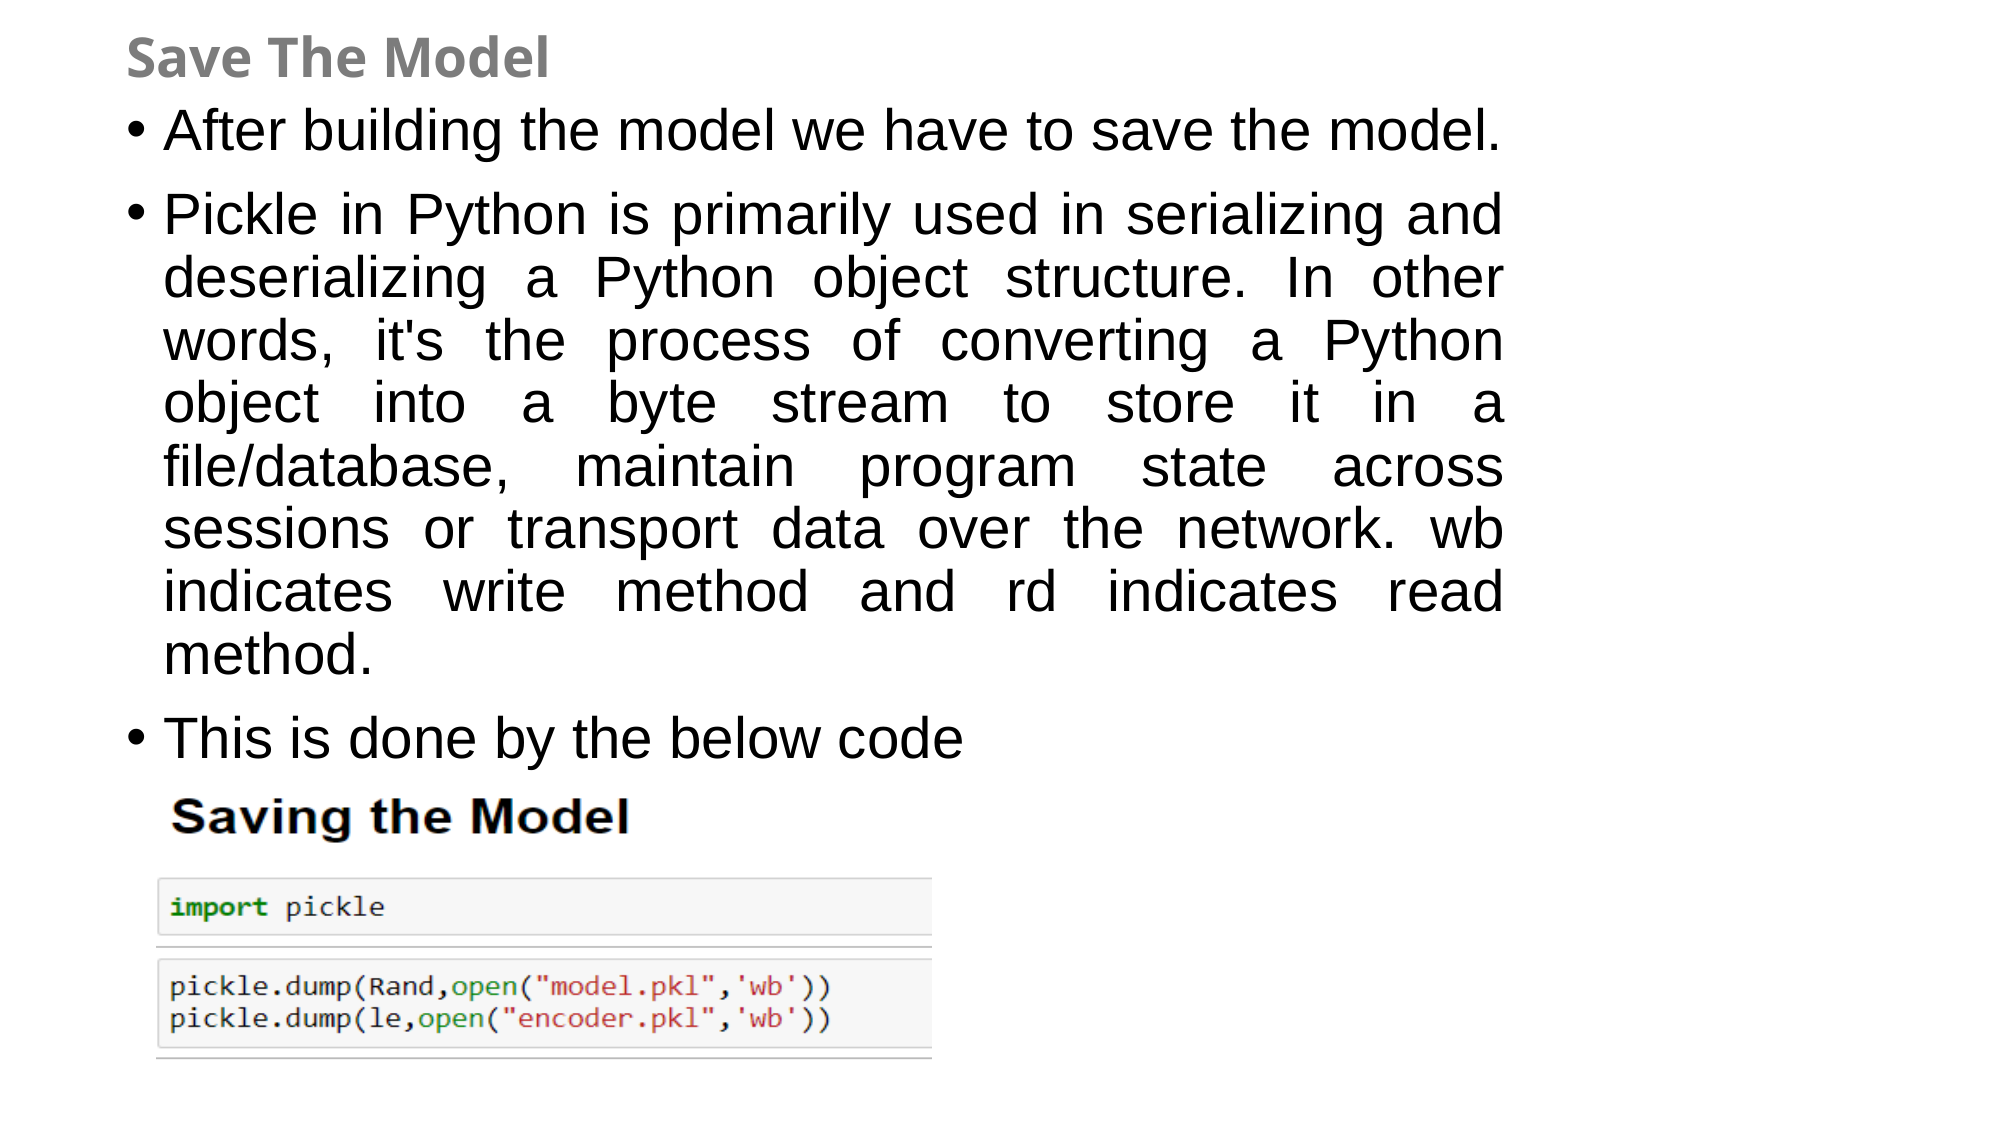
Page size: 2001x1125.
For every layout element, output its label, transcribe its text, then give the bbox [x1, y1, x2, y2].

picture [156, 791, 932, 1076]
list After building the model we have to save the model. Pickle in Python is primarily used in serializing and deserializing a Python object structure. In other words, it's the process of converting a Python object into a byte stream to store it in a file/database, maintain program state across sessions or transport data over the network. wb indicates write method and rd indicates read method. This is done by the below code [111, 92, 1522, 958]
title Save The Model [111, 21, 1522, 92]
